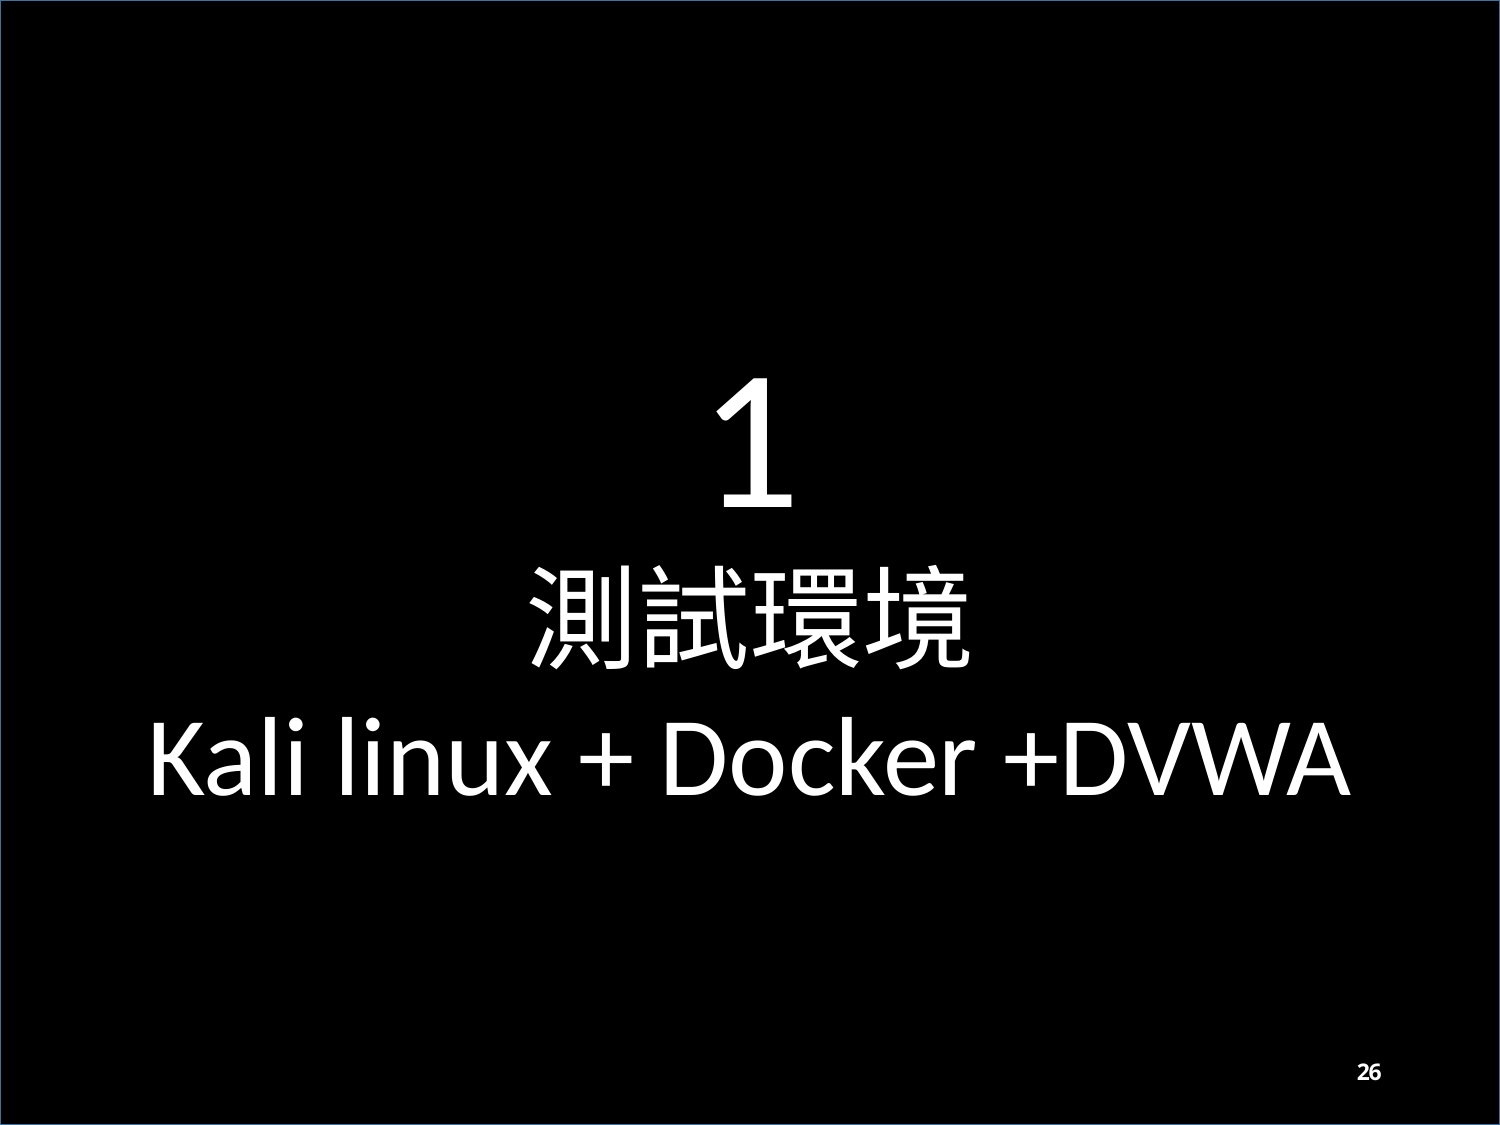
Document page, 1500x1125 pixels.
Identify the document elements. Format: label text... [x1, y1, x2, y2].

slide_number 26 [1059, 1042, 1397, 1103]
text_box 1 測試環境 Kali linux + Docker +DVWA [0, 0, 1500, 1125]
